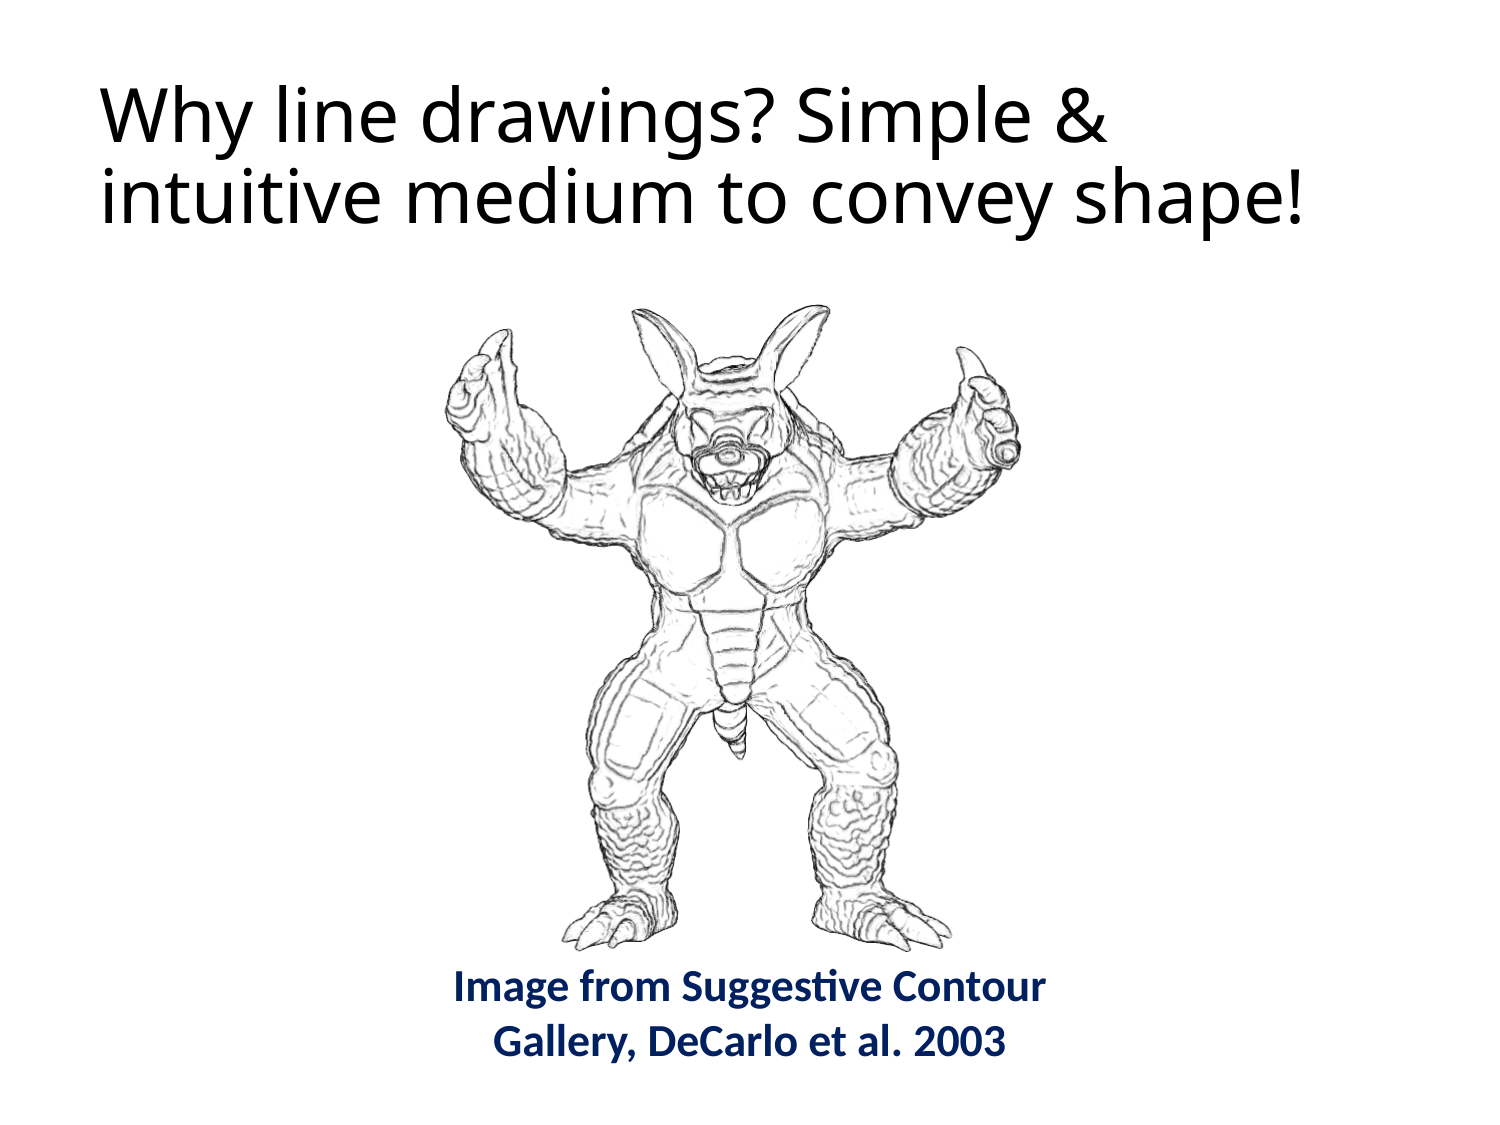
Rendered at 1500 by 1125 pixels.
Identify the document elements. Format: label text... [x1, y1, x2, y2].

text_box Image from Suggestive Contour Gallery, DeCarlo et al. 2003 [415, 971, 1085, 1074]
picture [369, 301, 1131, 971]
title Why line drawings? Simple & intuitive medium to convey shape! [84, 50, 1401, 268]
